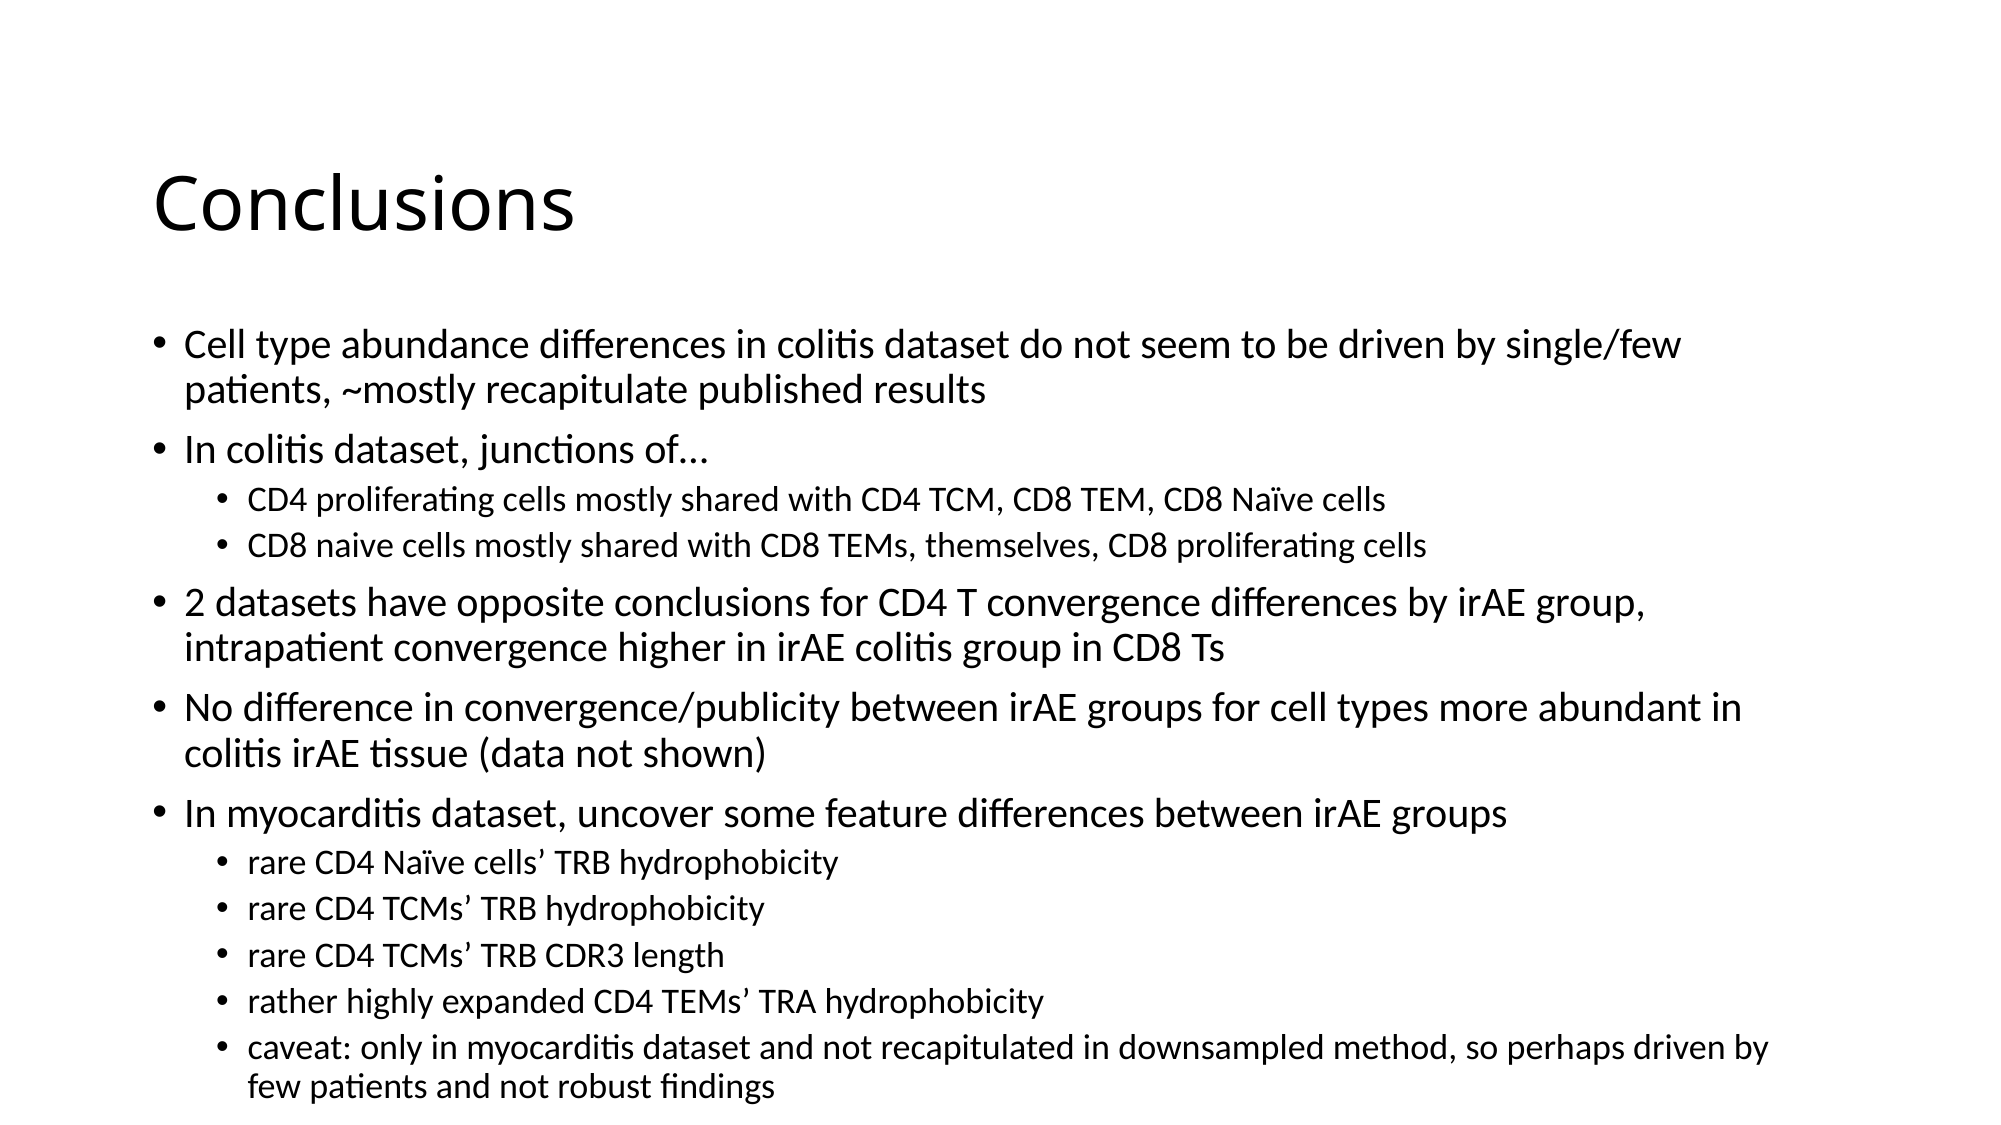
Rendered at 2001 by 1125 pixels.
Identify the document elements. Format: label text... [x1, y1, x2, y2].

list Cell type abundance differences in colitis dataset do not seem to be driven by single/few patients, ~mostly recapitulate published results In colitis dataset, junctions of… CD4 proliferating cells mostly shared with CD4 TCM, CD8 TEM, CD8 Naïve cells CD8 naive cells mostly shared with CD8 TEMs, themselves, CD8 proliferating cells 2 datasets have opposite conclusions for CD4 T convergence differences by irAE group, intrapatient convergence higher in irAE colitis group in CD8 Ts No difference in convergence/publicity between irAE groups for cell types more abundant in colitis irAE tissue (data not shown) In myocarditis dataset, uncover some feature differences between irAE groups rare CD4 Naïve cells’ TRB hydrophobicity rare CD4 TCMs’ TRB hydrophobicity rare CD4 TCMs’ TRB CDR3 length rather highly expanded CD4 TEMs’ TRA hydrophobicity caveat: only in myocarditis dataset and not recapitulated in downsampled method, so perhaps driven by few patients and not robust findings [137, 314, 1799, 1116]
title Conclusions [137, 97, 1863, 315]
